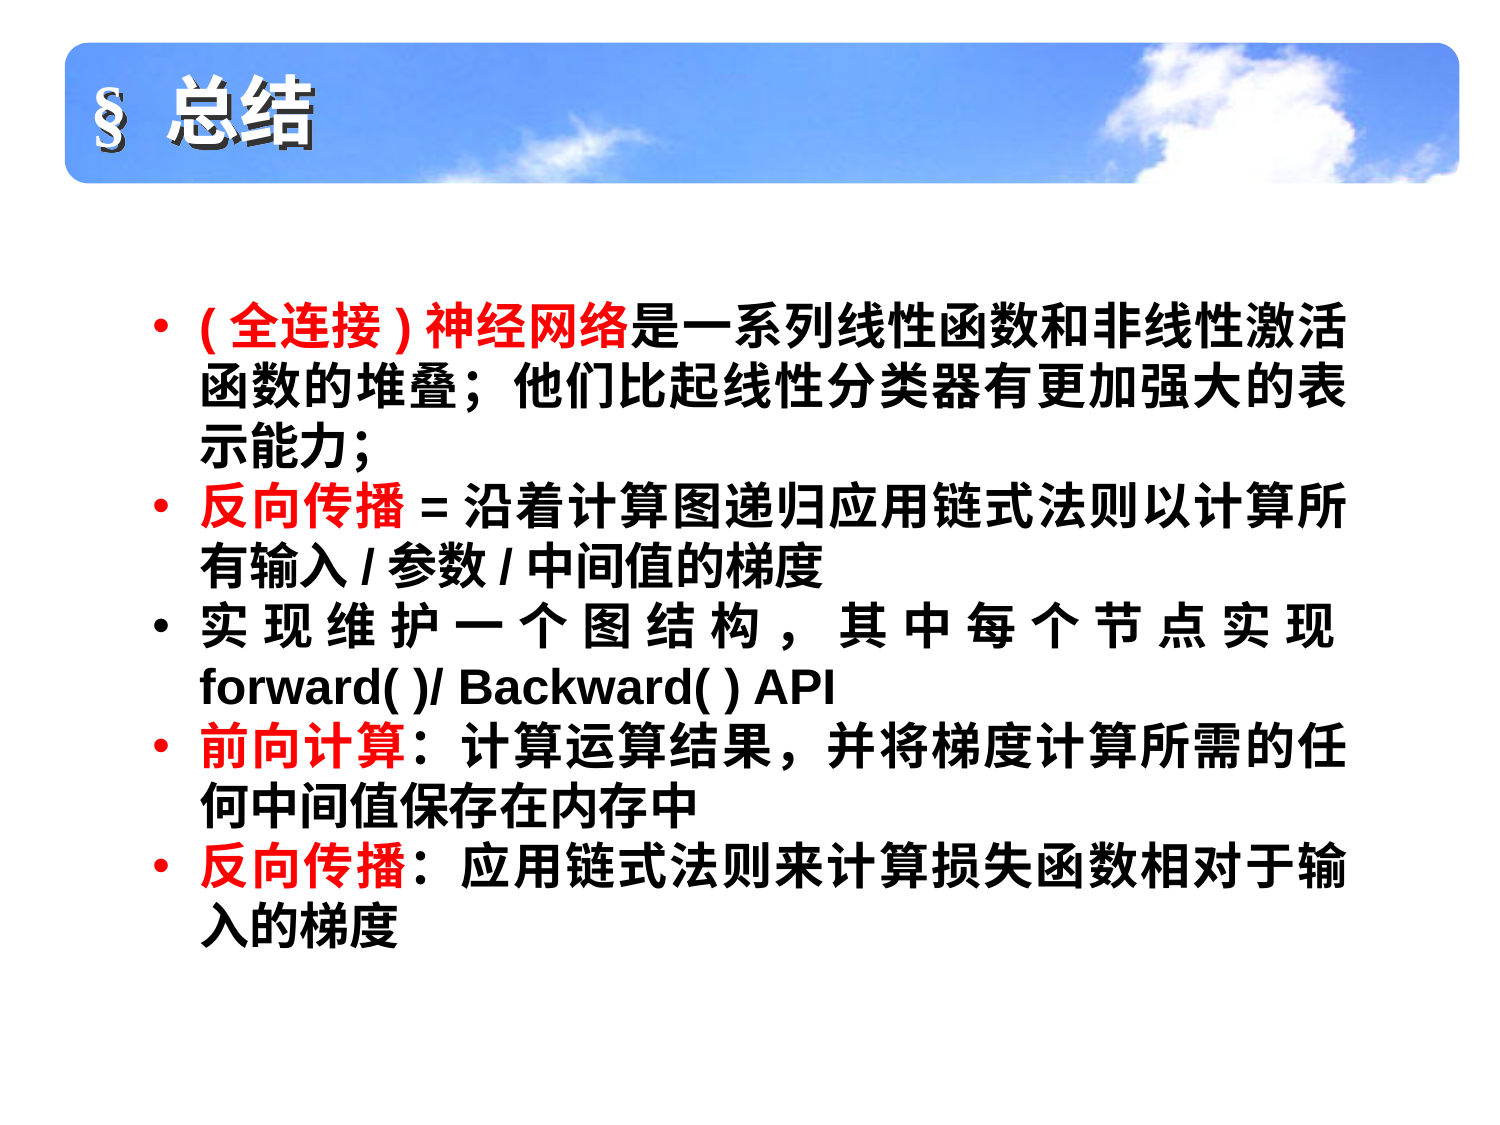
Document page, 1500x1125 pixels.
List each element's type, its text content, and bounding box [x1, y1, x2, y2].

text_box (全连接)神经网络是一系列线性函数和非线性激活函数的堆叠；他们比起线性分类器有更加强大的表示能力； 反向传播=沿着计算图递归应用链式法则以计算所有输入/参数/中间值的梯度 实现维护一个图结构，其中每个节点实现forward( )/ Backward( ) API 前向计算：计算运算结果，并将梯度计算所需的任何中间值保存在内存中 反向传播：应用链式法则来计算损失函数相对于输入的梯度 [137, 287, 1363, 963]
text_box § 总结 [74, 49, 1288, 168]
picture [64, 42, 1460, 184]
